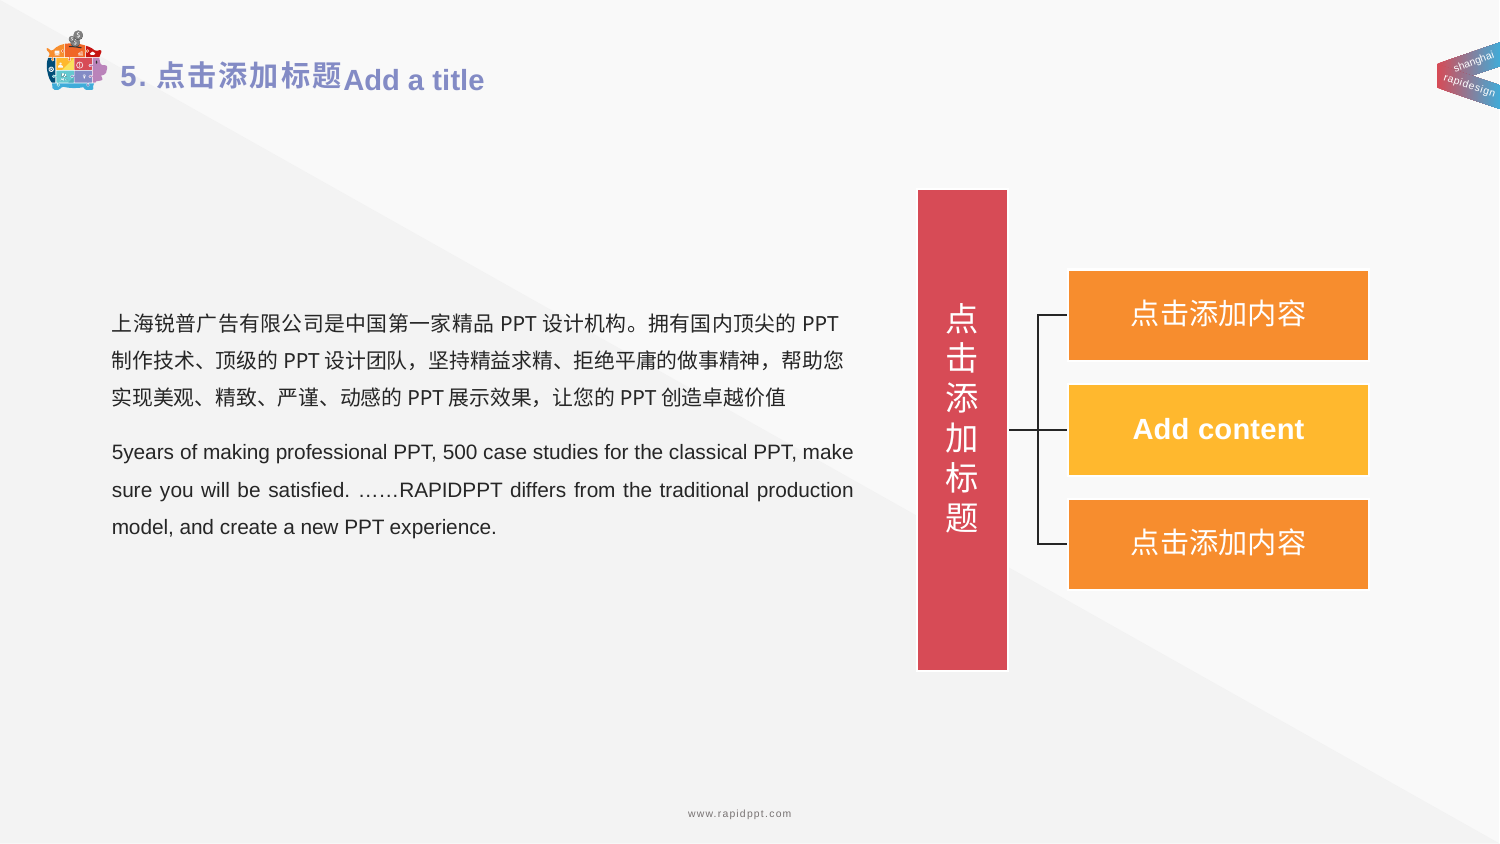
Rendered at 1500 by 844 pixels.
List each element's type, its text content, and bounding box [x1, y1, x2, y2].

text_box Add a title [328, 54, 512, 104]
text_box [781, 188, 1500, 672]
text_box 上海锐普广告有限公司是中国第一家精品PPT设计机构。拥有国内顶尖的PPT制作技术、顶级的PPT设计团队，坚持精益求精、拒绝平庸的做事精神，帮助您实现美观、精致、严谨、动感的PPT展示效果，让您的PPT创造卓越价值 [97, 290, 781, 418]
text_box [46, 30, 108, 90]
text_box www.rapidppt.com [673, 800, 827, 828]
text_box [1435, 43, 1500, 108]
text_box rapidesign [1426, 58, 1435, 88]
text_box 5.点击添加标题 [105, 49, 357, 100]
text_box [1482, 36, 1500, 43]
text_box 5years of making professional PPT, 500 case studies for the classical PPT, make sure you will be satisfied. ……RAPIDPPT differs from the traditional production model, and create a new PPT experience. [97, 419, 781, 547]
